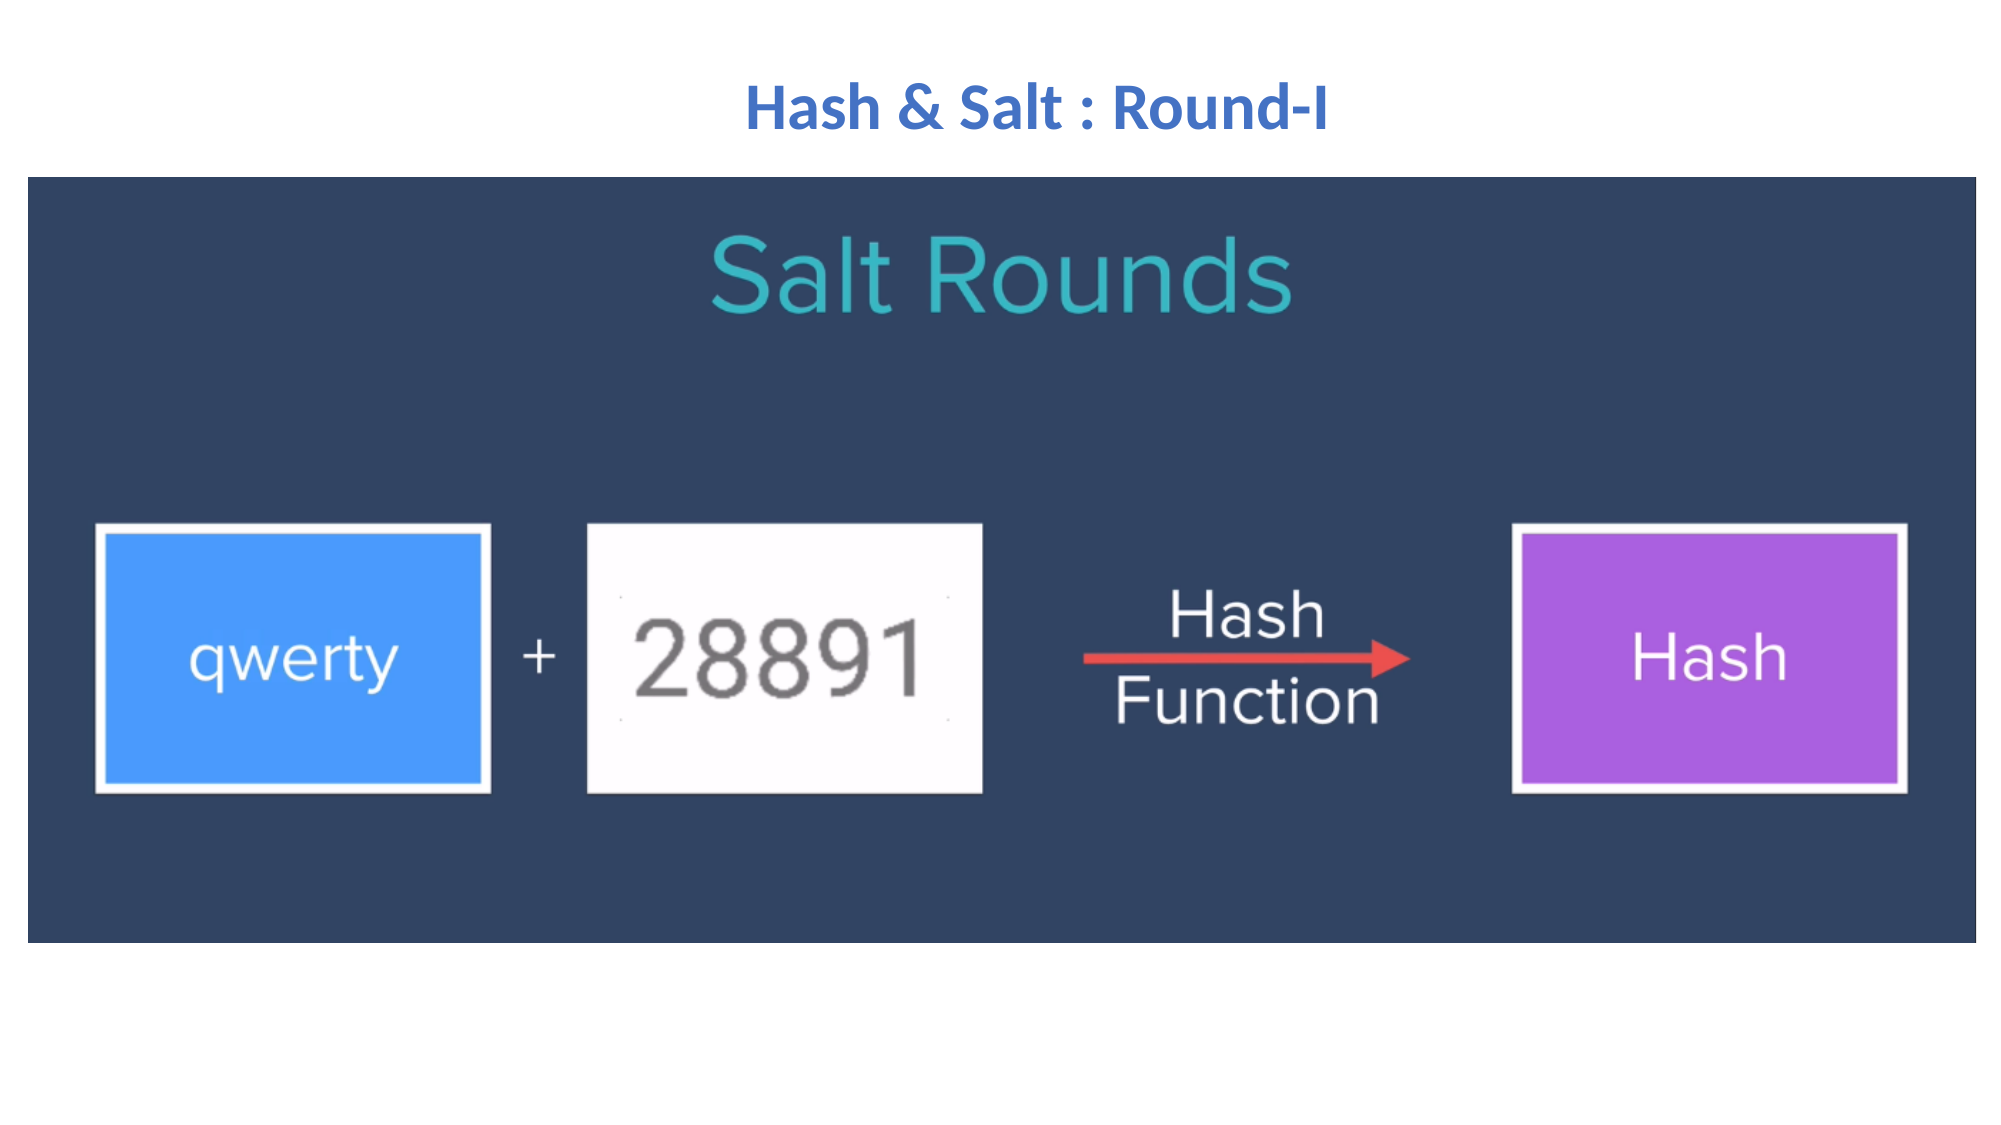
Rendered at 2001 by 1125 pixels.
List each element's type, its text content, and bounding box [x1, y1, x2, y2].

picture [27, 177, 1977, 944]
text_box Hash & Salt : Round-I [727, 55, 1349, 151]
